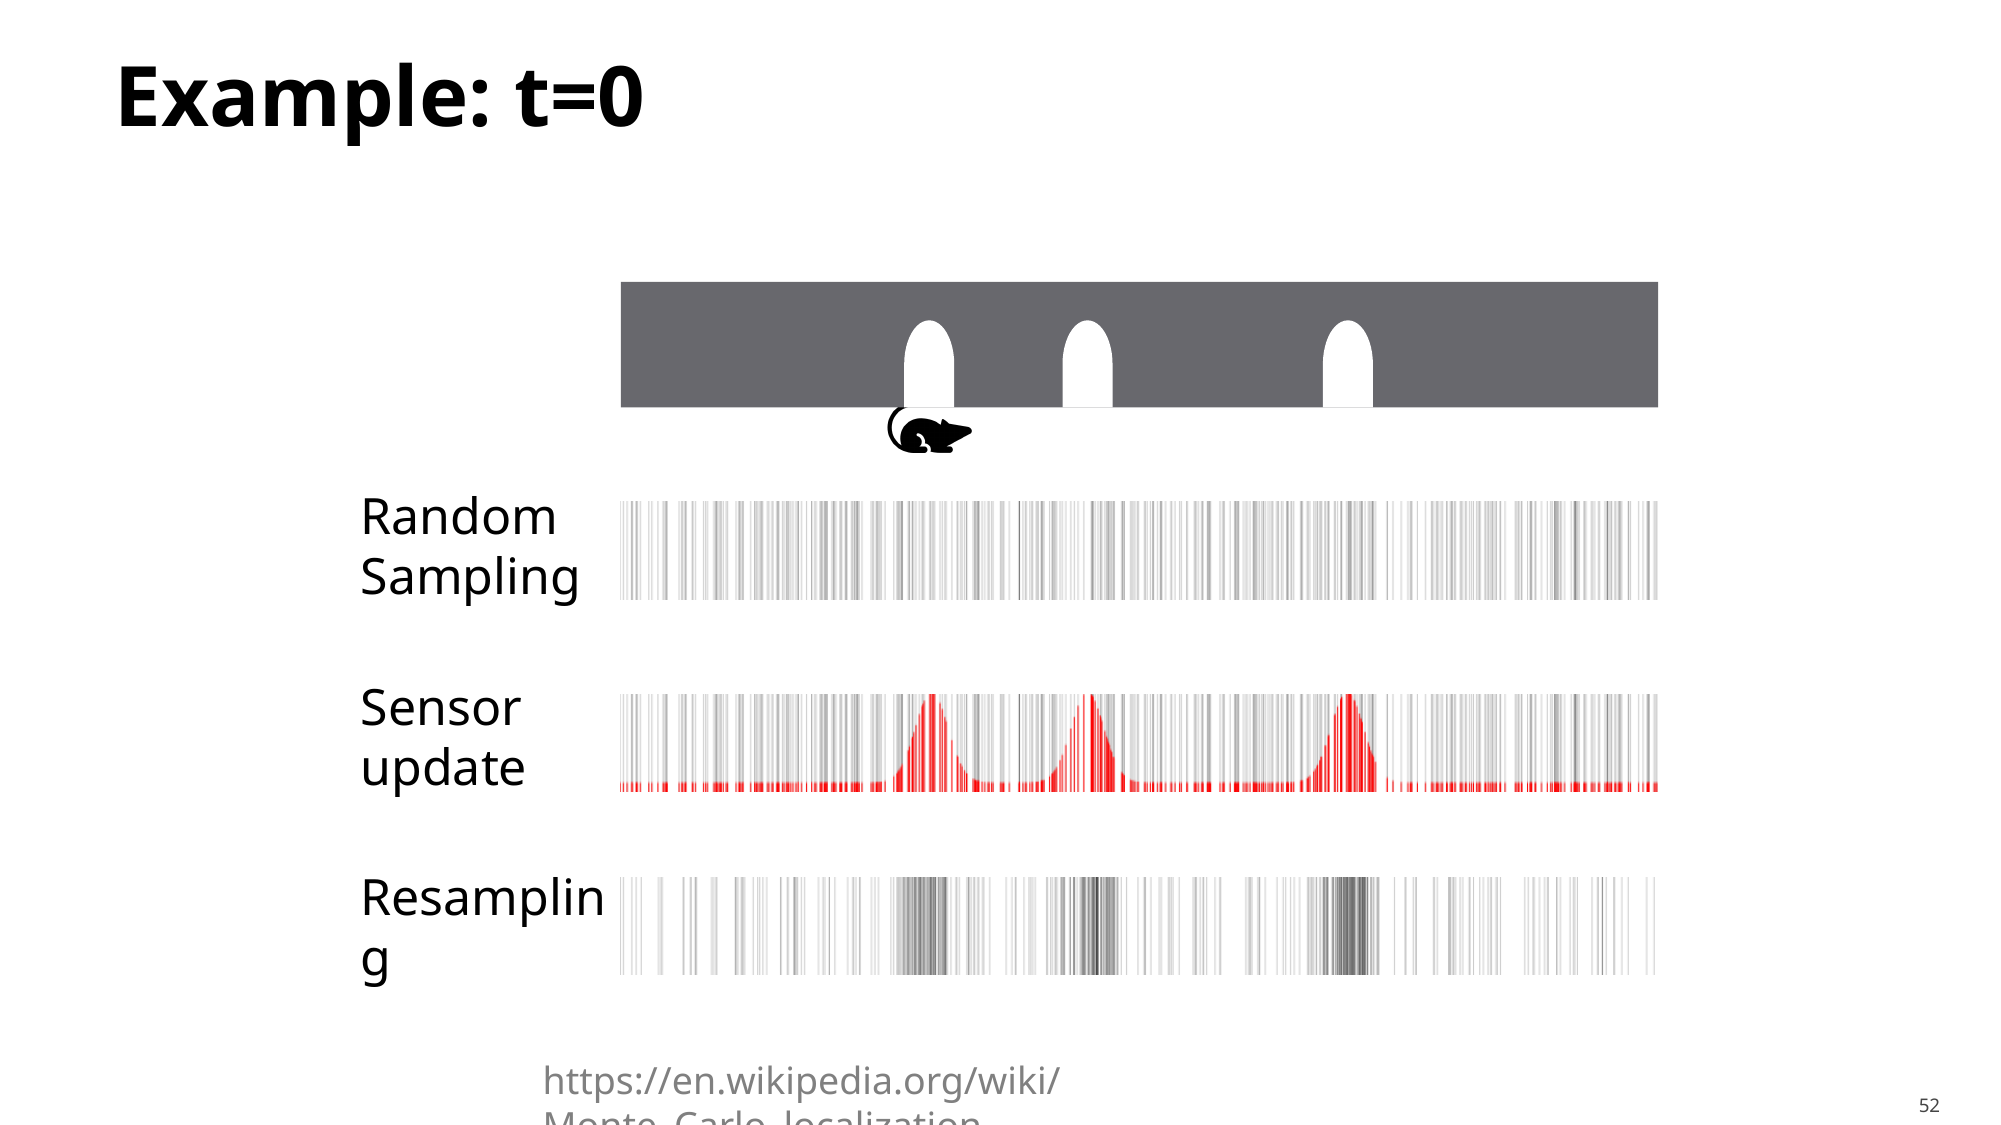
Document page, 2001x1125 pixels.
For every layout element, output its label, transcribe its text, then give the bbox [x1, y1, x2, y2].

text_box Sensor update [345, 668, 621, 803]
picture [620, 877, 1659, 975]
slide_number 52 [1794, 1080, 1955, 1125]
picture [620, 501, 1659, 600]
text_box Random Sampling [345, 477, 621, 613]
title Example: t=0 [99, 12, 1900, 175]
text_box [620, 281, 1659, 408]
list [879, 377, 980, 478]
picture [620, 694, 1659, 792]
text_box Resampling [345, 858, 635, 993]
text_box [1061, 319, 1114, 409]
text_box [1322, 319, 1374, 409]
text_box [903, 319, 955, 375]
text_box https://en.wikipedia.org/wiki/Monte_Carlo_localization [527, 1049, 1431, 1125]
